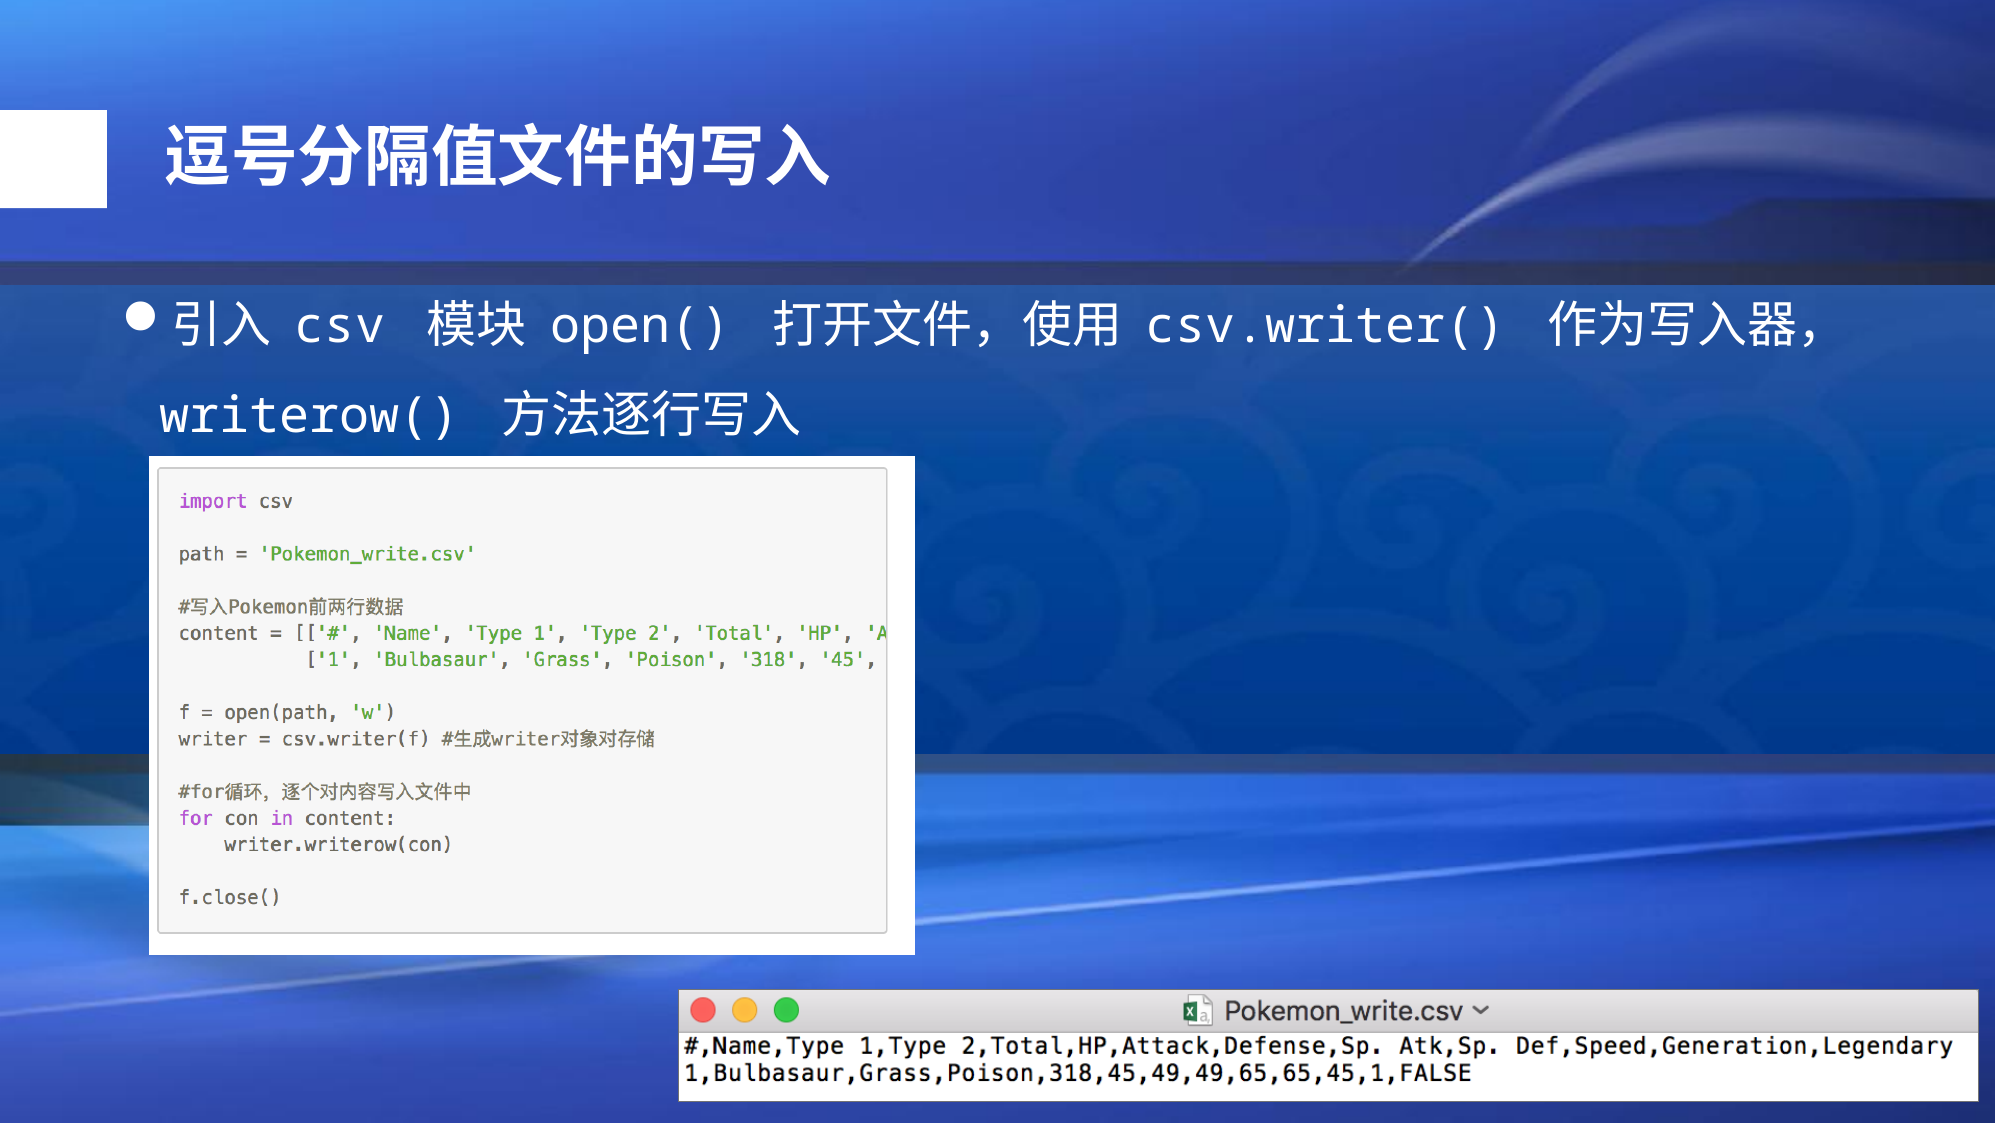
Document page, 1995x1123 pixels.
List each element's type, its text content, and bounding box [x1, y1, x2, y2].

text_box 逗号分隔值文件的写入 [149, 95, 1875, 224]
picture [0, 0, 1995, 1123]
text_box 引入 csv 模块 open() 打开文件，使用 csv.writer() 作为写入器， writerow() 方法逐行写入 [106, 255, 1922, 1055]
text_box [0, 108, 109, 210]
